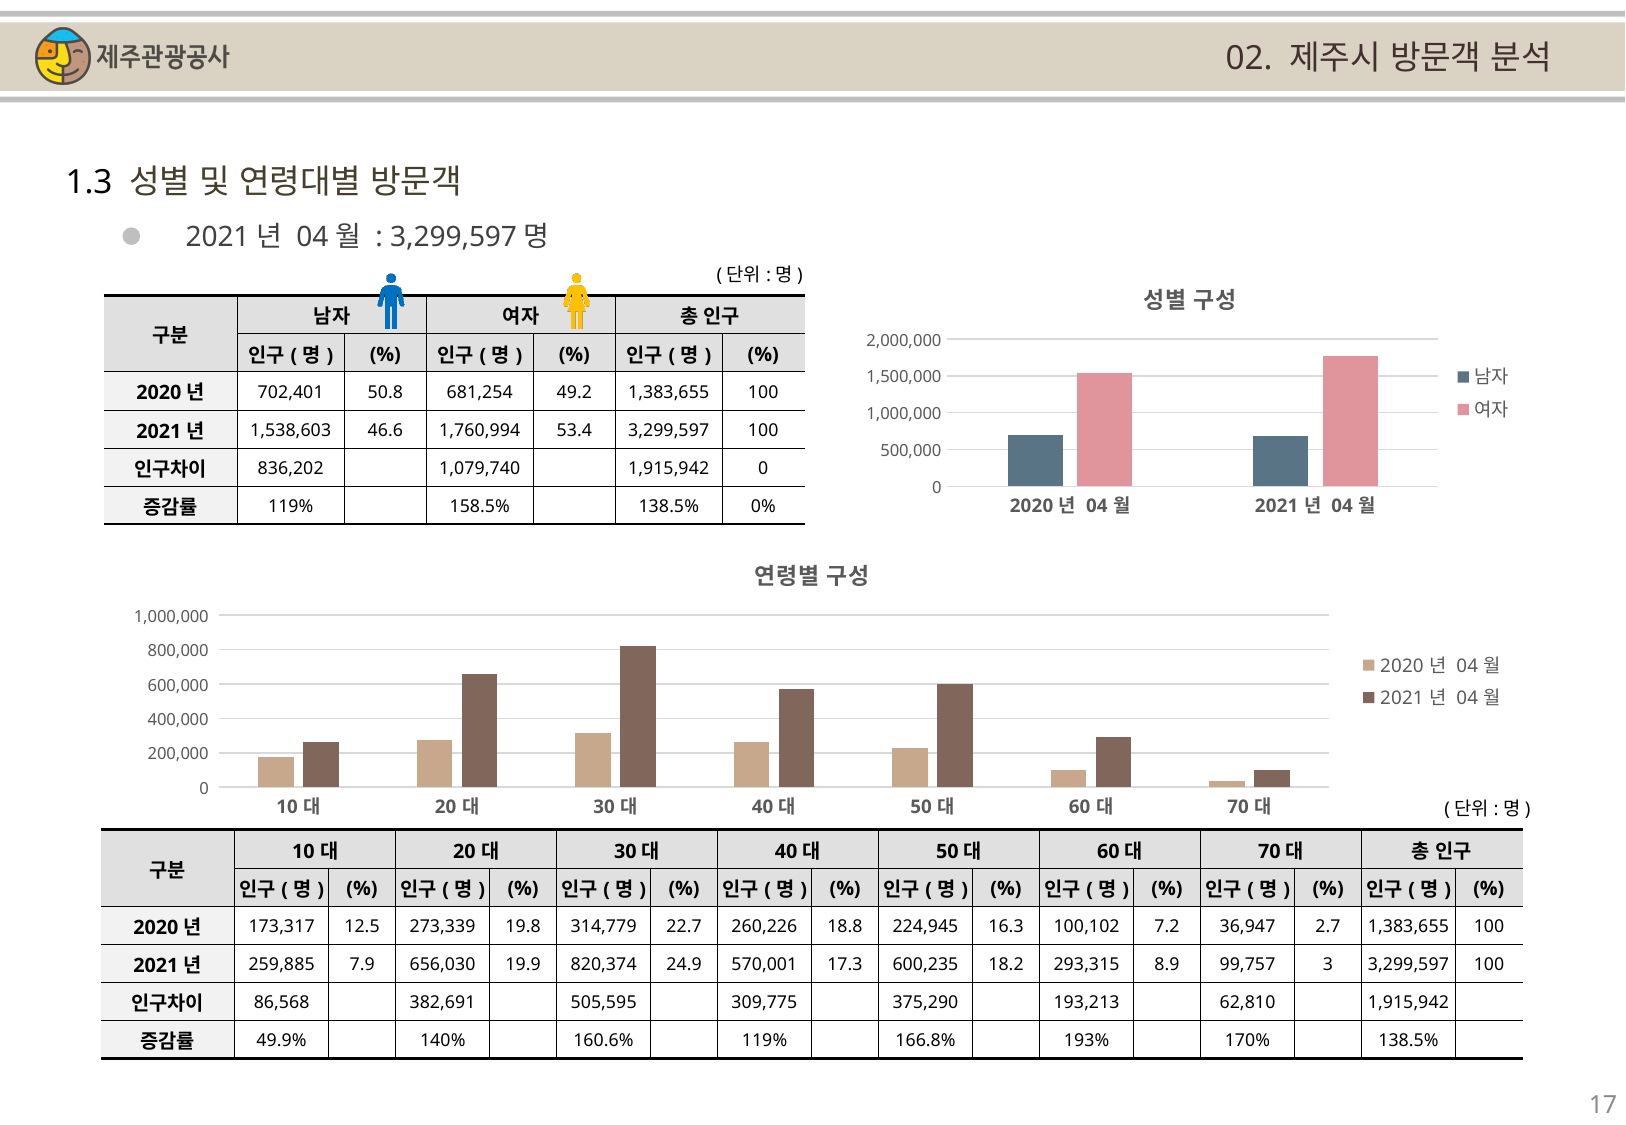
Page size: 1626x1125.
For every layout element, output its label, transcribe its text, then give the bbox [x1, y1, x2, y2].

table_cell 119% [238, 487, 344, 523]
table_cell 7.2 [1134, 907, 1200, 944]
table_cell 3 [1295, 945, 1361, 982]
table_cell 53.4 [534, 411, 615, 448]
table_cell 99,757 [1201, 945, 1294, 982]
table_cell 증감률 [104, 487, 237, 523]
table_cell 24.9 [651, 945, 717, 982]
table_cell 0% [723, 487, 805, 523]
table_cell [490, 983, 556, 1020]
table_header 70대 [1201, 831, 1361, 868]
picture [547, 271, 605, 330]
table_cell 3,299,597 [616, 411, 722, 448]
table_cell [534, 449, 615, 486]
table_cell 160.6% [557, 1021, 650, 1057]
text_box 1.3 성별 및 연령대별 방문객 [50, 152, 1144, 208]
table_cell [812, 1021, 878, 1057]
table_cell [651, 983, 717, 1020]
table_cell 382,691 [396, 983, 489, 1020]
table_header 30대 [557, 831, 717, 868]
text_box (단위:명) [1429, 789, 1546, 827]
table_cell 158.5% [427, 487, 533, 523]
table_cell 인구(명) [1201, 869, 1294, 906]
table_cell [651, 1021, 717, 1057]
text_box 02. 제주시 방문객 분석 [1042, 28, 1595, 84]
table_header 60대 [1040, 831, 1200, 868]
table_cell 273,339 [396, 907, 489, 944]
table_cell (%) [1456, 869, 1523, 906]
table_cell 인구(명) [616, 334, 722, 371]
table_cell 3,299,597 [1362, 945, 1455, 982]
table_header 총 인구 [616, 297, 805, 333]
table_cell 224,945 [879, 907, 972, 944]
text_box [121, 226, 141, 246]
table_cell 49.2 [534, 372, 615, 410]
table_cell 119% [718, 1021, 811, 1057]
table_cell 2021년 [101, 945, 234, 982]
table_header 총 인구 [1362, 831, 1523, 868]
table_cell 309,775 [718, 983, 811, 1020]
table_cell 18.2 [973, 945, 1039, 982]
table_cell [1134, 983, 1200, 1020]
table_cell 1,915,942 [1362, 983, 1455, 1020]
table_cell [329, 983, 395, 1020]
table_cell 인구차이 [104, 449, 237, 486]
table_cell (%) [534, 334, 615, 371]
table_cell 증감률 [101, 1021, 234, 1057]
table_cell 1,383,655 [1362, 907, 1455, 944]
table_cell 50.8 [345, 372, 426, 410]
table_cell [490, 1021, 556, 1057]
table_cell 1,915,942 [616, 449, 722, 486]
table_cell 2020년 [104, 372, 237, 410]
table_cell 12.5 [329, 907, 395, 944]
table_cell 100,102 [1040, 907, 1133, 944]
table_cell 46.6 [345, 411, 426, 448]
table_cell [973, 1021, 1039, 1057]
table_cell 7.9 [329, 945, 395, 982]
table_cell [1295, 983, 1361, 1020]
table_cell 100 [1456, 907, 1523, 944]
table_cell 1,538,603 [238, 411, 344, 448]
table_header 여자 [427, 297, 615, 333]
table_cell 22.7 [651, 907, 717, 944]
table_cell 505,595 [557, 983, 650, 1020]
table_cell 86,568 [235, 983, 328, 1020]
table_cell 인구(명) [879, 869, 972, 906]
table_cell 0 [723, 449, 805, 486]
table_cell 인구(명) [557, 869, 650, 906]
table_cell (%) [490, 869, 556, 906]
table_cell (%) [345, 334, 426, 371]
table_cell 314,779 [557, 907, 650, 944]
table_cell 681,254 [427, 372, 533, 410]
table_cell 193,213 [1040, 983, 1133, 1020]
table_cell [1456, 983, 1523, 1020]
table_cell [534, 487, 615, 523]
table_header 구분 [104, 297, 237, 371]
table_cell 16.3 [973, 907, 1039, 944]
table_cell (%) [329, 869, 395, 906]
table_cell 인구차이 [101, 983, 234, 1020]
table_cell 820,374 [557, 945, 650, 982]
table_cell 49.9% [235, 1021, 328, 1057]
table_cell 570,001 [718, 945, 811, 982]
table_cell (%) [973, 869, 1039, 906]
table_cell 19.9 [490, 945, 556, 982]
table_cell (%) [1295, 869, 1361, 906]
table_cell [329, 1021, 395, 1057]
table_cell [1134, 1021, 1200, 1057]
table_cell 2021년 [104, 411, 237, 448]
table_cell 173,317 [235, 907, 328, 944]
table_cell 140% [396, 1021, 489, 1057]
table_cell 1,760,994 [427, 411, 533, 448]
table_header 50대 [879, 831, 1039, 868]
table_cell 293,315 [1040, 945, 1133, 982]
table_cell 259,885 [235, 945, 328, 982]
text_box (단위:명) [701, 254, 818, 293]
table_cell 702,401 [238, 372, 344, 410]
table_cell 인구(명) [235, 869, 328, 906]
table_cell (%) [651, 869, 717, 906]
table_cell 138.5% [616, 487, 722, 523]
table_cell 1,383,655 [616, 372, 722, 410]
table_cell 166.8% [879, 1021, 972, 1057]
table_header 남자 [238, 297, 426, 333]
table_cell 656,030 [396, 945, 489, 982]
chart [852, 262, 1528, 525]
table_header 구분 [101, 831, 234, 906]
table_cell 2.7 [1295, 907, 1361, 944]
table_cell 1,079,740 [427, 449, 533, 486]
table_cell 인구(명) [238, 334, 344, 371]
table_cell 193% [1040, 1021, 1133, 1057]
table_cell 인구(명) [1040, 869, 1133, 906]
table_cell 인구(명) [718, 869, 811, 906]
table_cell (%) [723, 334, 805, 371]
table_cell [973, 983, 1039, 1020]
table_cell 인구(명) [427, 334, 533, 371]
table_cell 18.8 [812, 907, 878, 944]
table_cell 600,235 [879, 945, 972, 982]
table_cell 인구(명) [396, 869, 489, 906]
picture [31, 26, 232, 87]
chart [105, 537, 1520, 826]
table_header 20대 [396, 831, 556, 868]
table_cell 8.9 [1134, 945, 1200, 982]
text_box 2021년 04월 : 3,299,597명 [170, 210, 565, 260]
slide_number 17 [1251, 1063, 1618, 1123]
table_cell [1456, 1021, 1523, 1057]
table_cell 100 [723, 372, 805, 410]
table_cell 17.3 [812, 945, 878, 982]
table_header 40대 [718, 831, 878, 868]
table_cell (%) [1134, 869, 1200, 906]
table_header 10대 [235, 831, 395, 868]
table_cell 375,290 [879, 983, 972, 1020]
table_cell 36,947 [1201, 907, 1294, 944]
table_cell 인구(명) [1362, 869, 1455, 906]
table_cell [812, 983, 878, 1020]
table_cell [1295, 1021, 1361, 1057]
table_cell [345, 487, 426, 523]
table_cell 100 [723, 411, 805, 448]
table_cell 2020년 [101, 907, 234, 944]
table_cell 62,810 [1201, 983, 1294, 1020]
table_cell [345, 449, 426, 486]
picture [361, 271, 420, 330]
table_cell 170% [1201, 1021, 1294, 1057]
table_cell 260,226 [718, 907, 811, 944]
table_cell (%) [812, 869, 878, 906]
table_cell 19.8 [490, 907, 556, 944]
table_cell 836,202 [238, 449, 344, 486]
table_cell 138.5% [1362, 1021, 1455, 1057]
table_cell 100 [1456, 945, 1523, 982]
